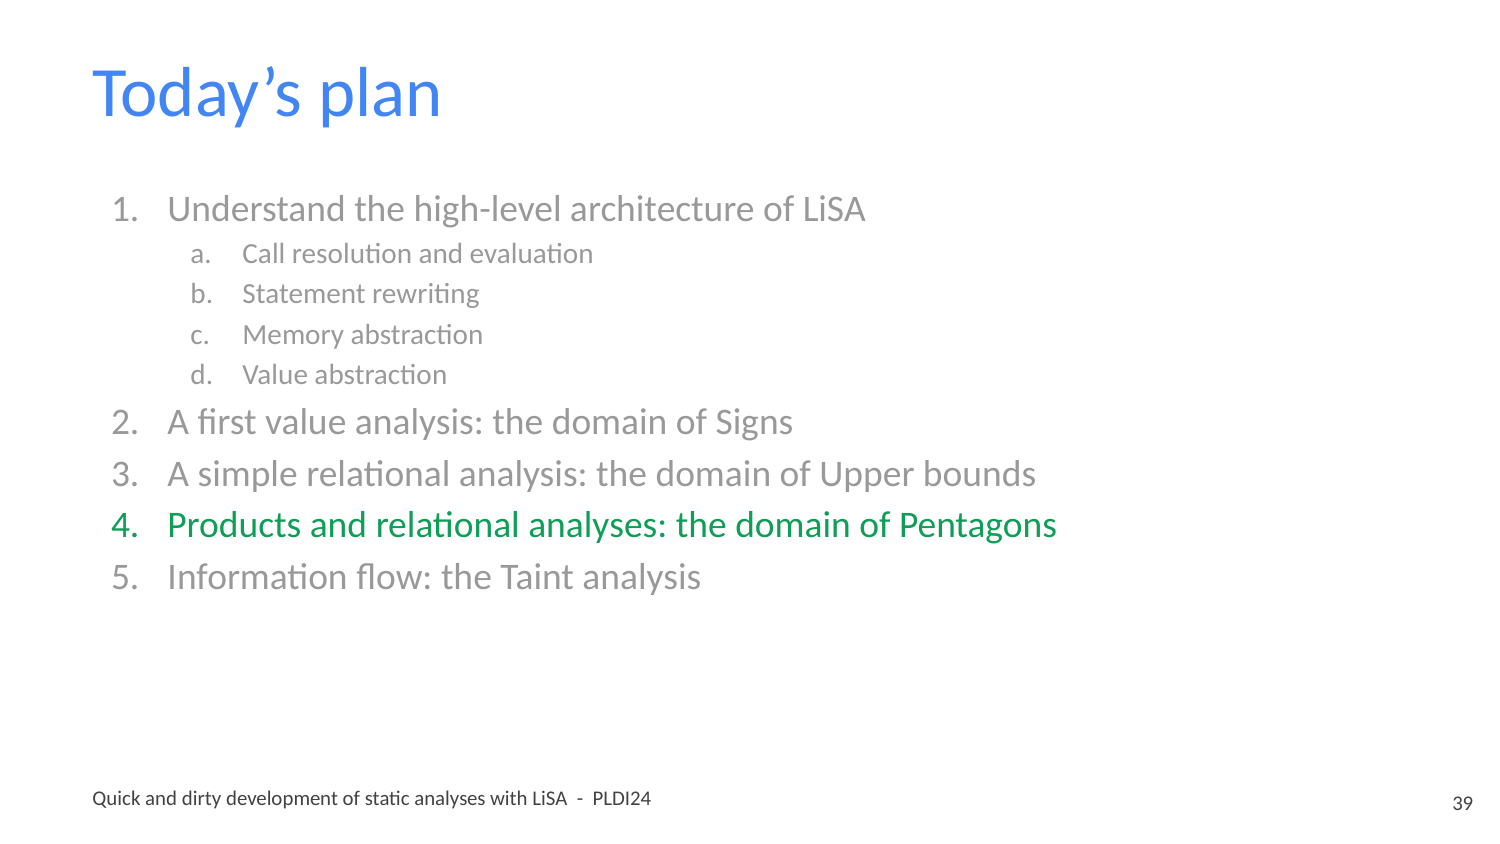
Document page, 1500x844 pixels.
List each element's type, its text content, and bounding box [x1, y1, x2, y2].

list Understand the high-level architecture of LiSA Call resolution and evaluation Statement rewriting Memory abstraction Value abstraction A first value analysis: the domain of Signs A simple relational analysis: the domain of Upper bounds Products and relational analyses: the domain of Pentagons Information flow: the Taint analysis [77, 162, 1427, 760]
title Today’s plan [77, 19, 1427, 146]
slide_number ‹#› [1398, 770, 1489, 835]
